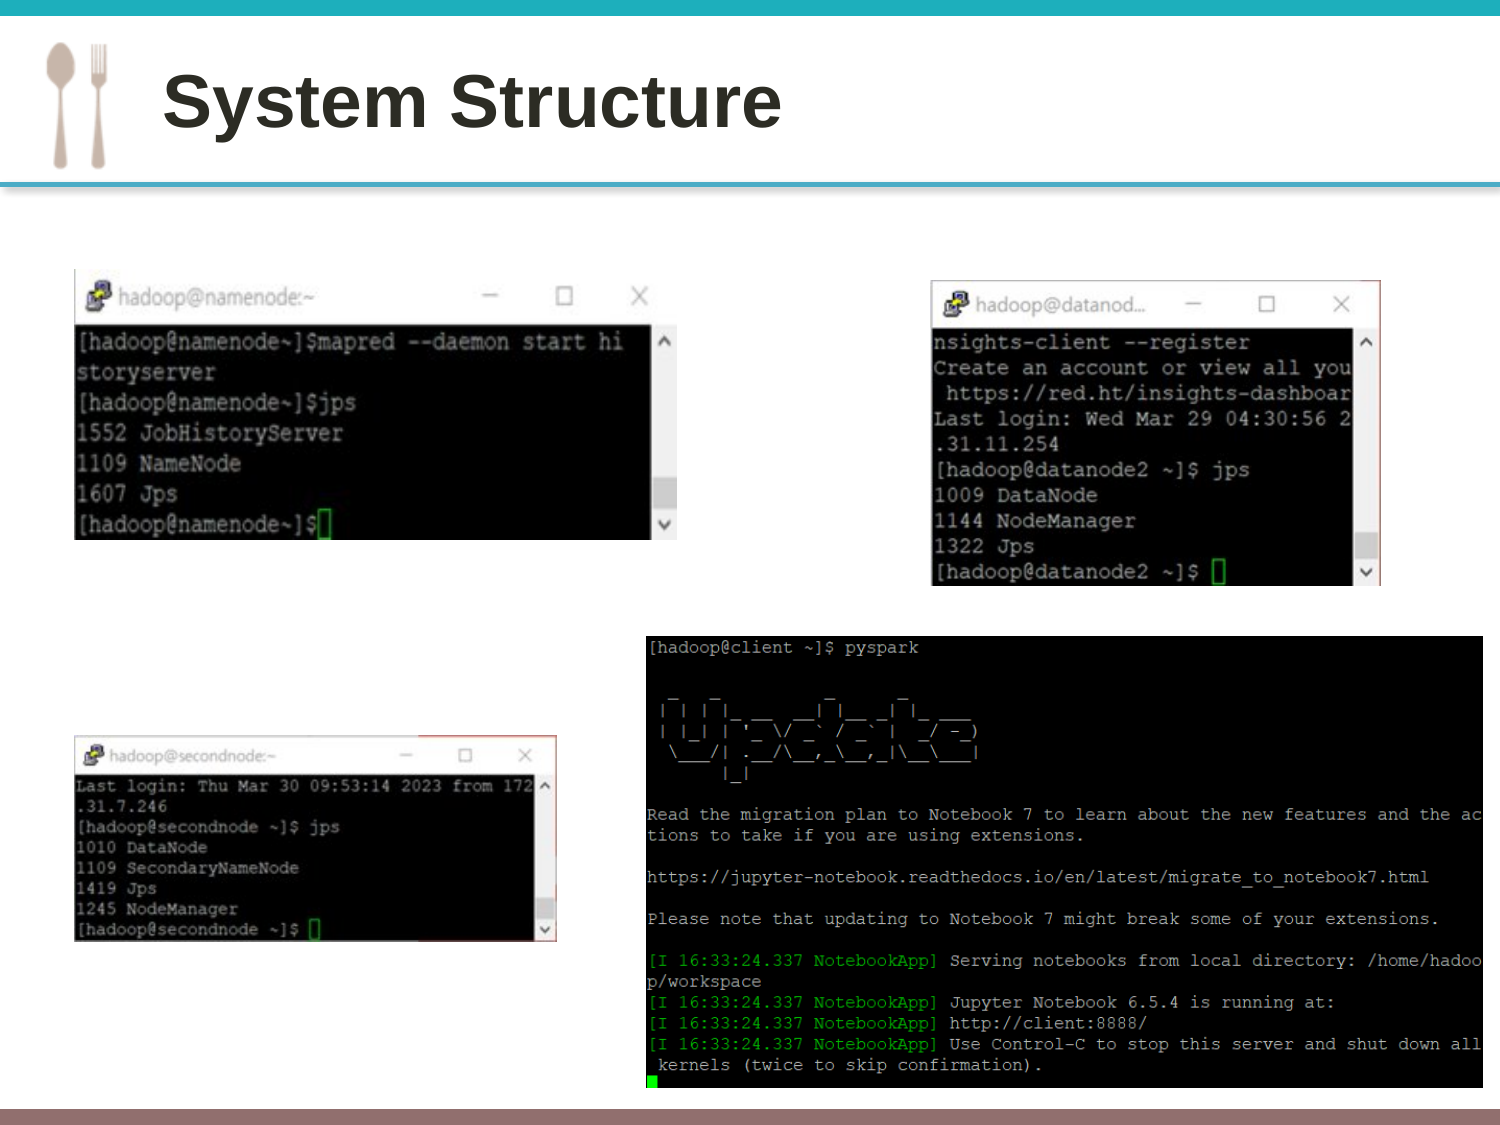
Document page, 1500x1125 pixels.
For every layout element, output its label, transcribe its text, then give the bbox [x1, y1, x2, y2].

picture [0, 0, 1500, 16]
picture [73, 735, 558, 943]
title System Structure [147, 21, 1117, 173]
picture [14, 18, 136, 179]
picture [74, 268, 677, 540]
picture [0, 635, 1500, 1125]
picture [930, 280, 1382, 586]
